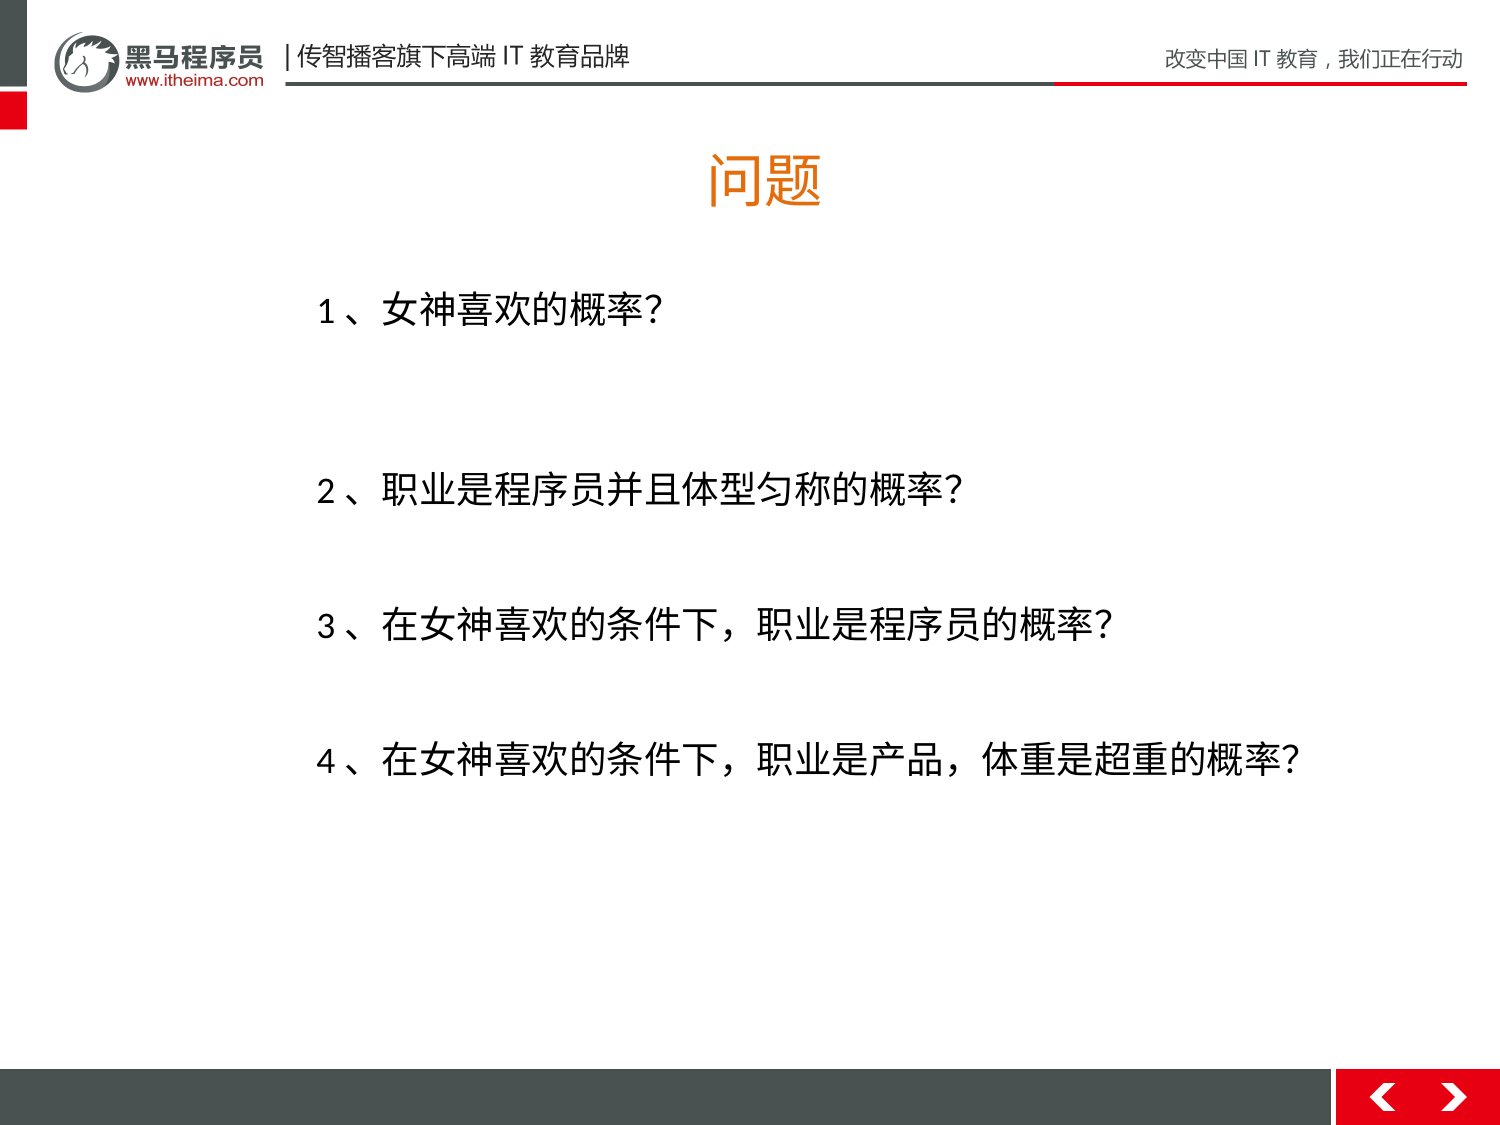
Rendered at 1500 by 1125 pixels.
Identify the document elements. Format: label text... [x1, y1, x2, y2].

text_box 1、女神喜欢的概率？ 2、职业是程序员并且体型匀称的概率？ 3、在女神喜欢的条件下，职业是程序员的概率？ 4、在女神喜欢的条件下，职业是产品，体重是超重的概率？ [301, 278, 1335, 879]
text_box 问题 [691, 137, 839, 222]
picture [0, 0, 1500, 1125]
